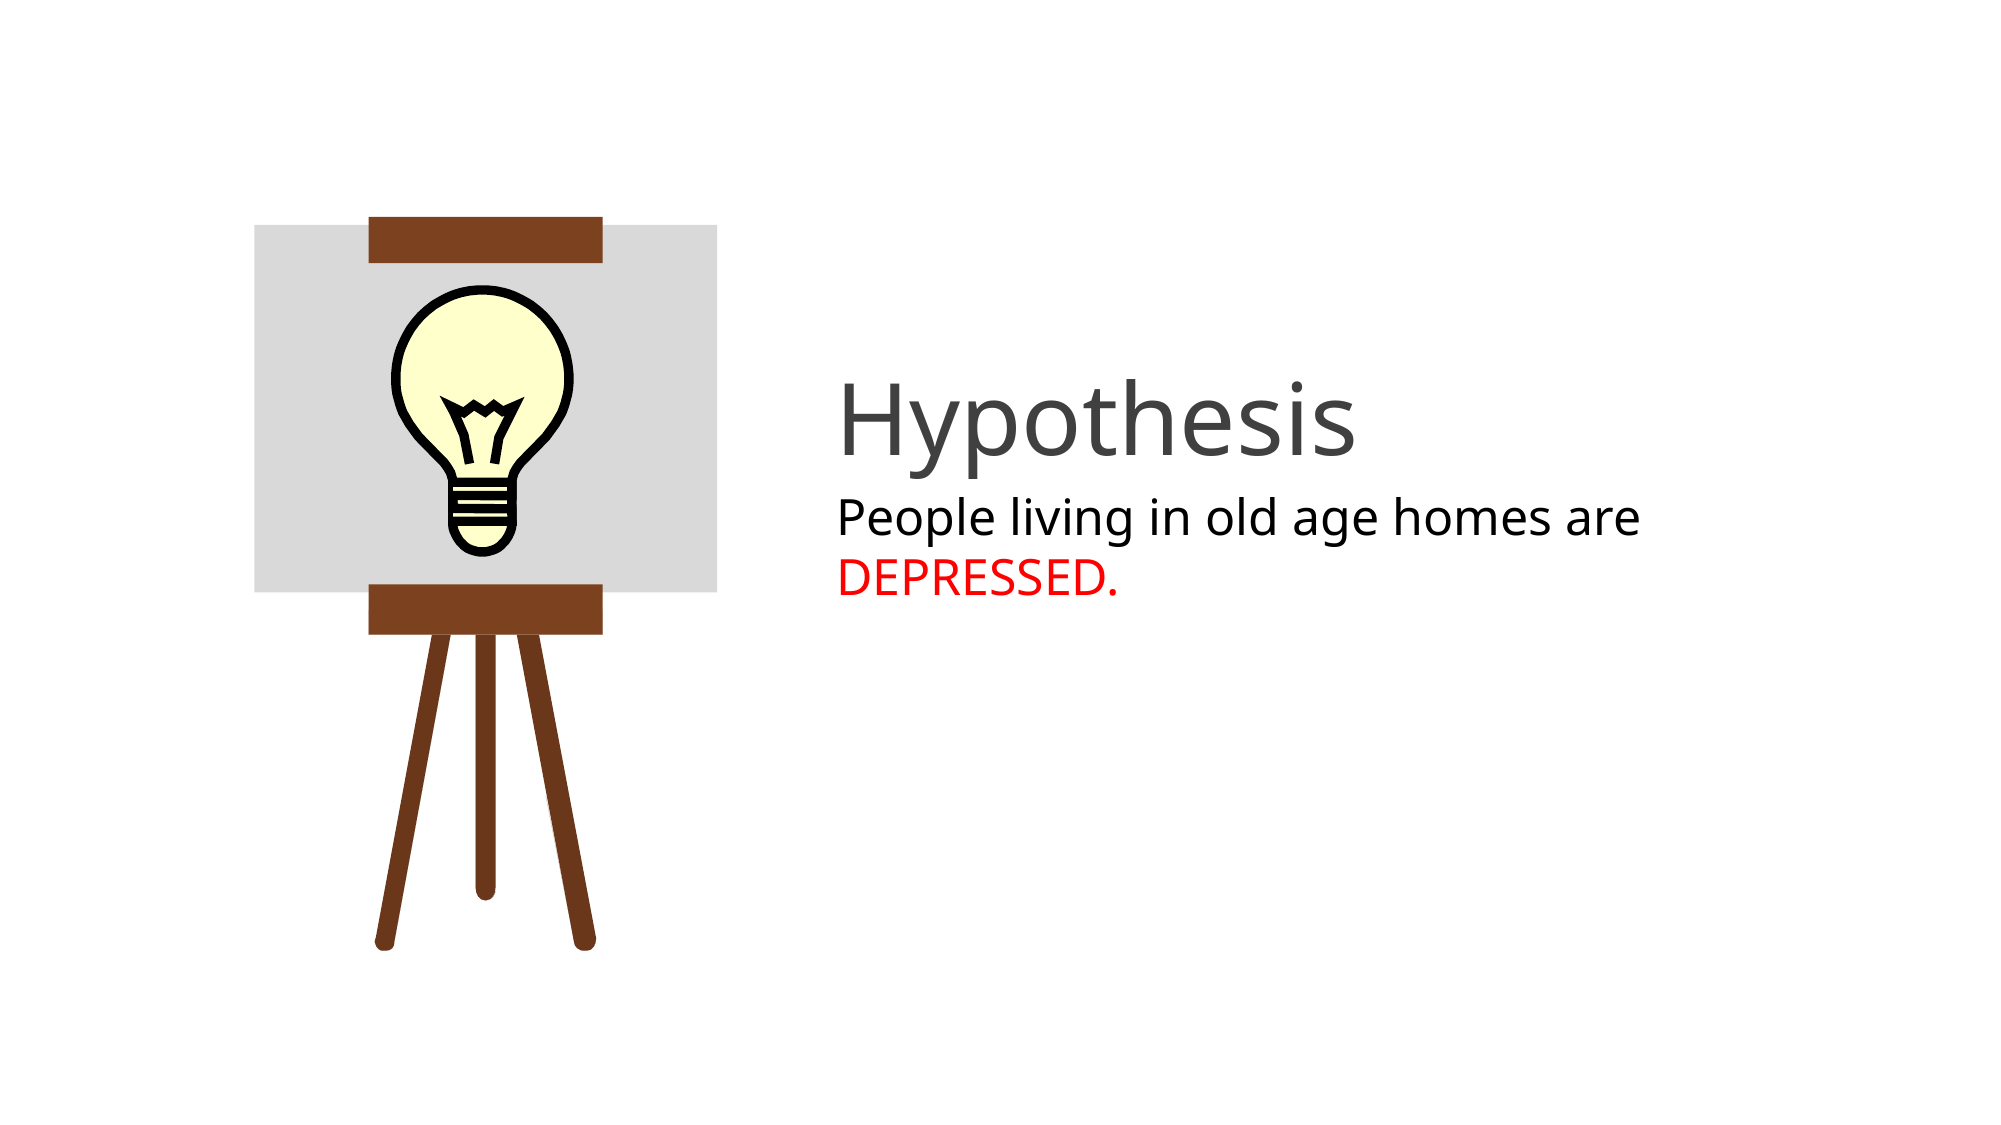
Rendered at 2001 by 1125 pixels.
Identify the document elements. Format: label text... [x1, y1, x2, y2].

text_box People living in old age homes are DEPRESSED. [816, 475, 1773, 865]
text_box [254, 216, 718, 951]
text_box Hypothesis [835, 355, 1498, 476]
